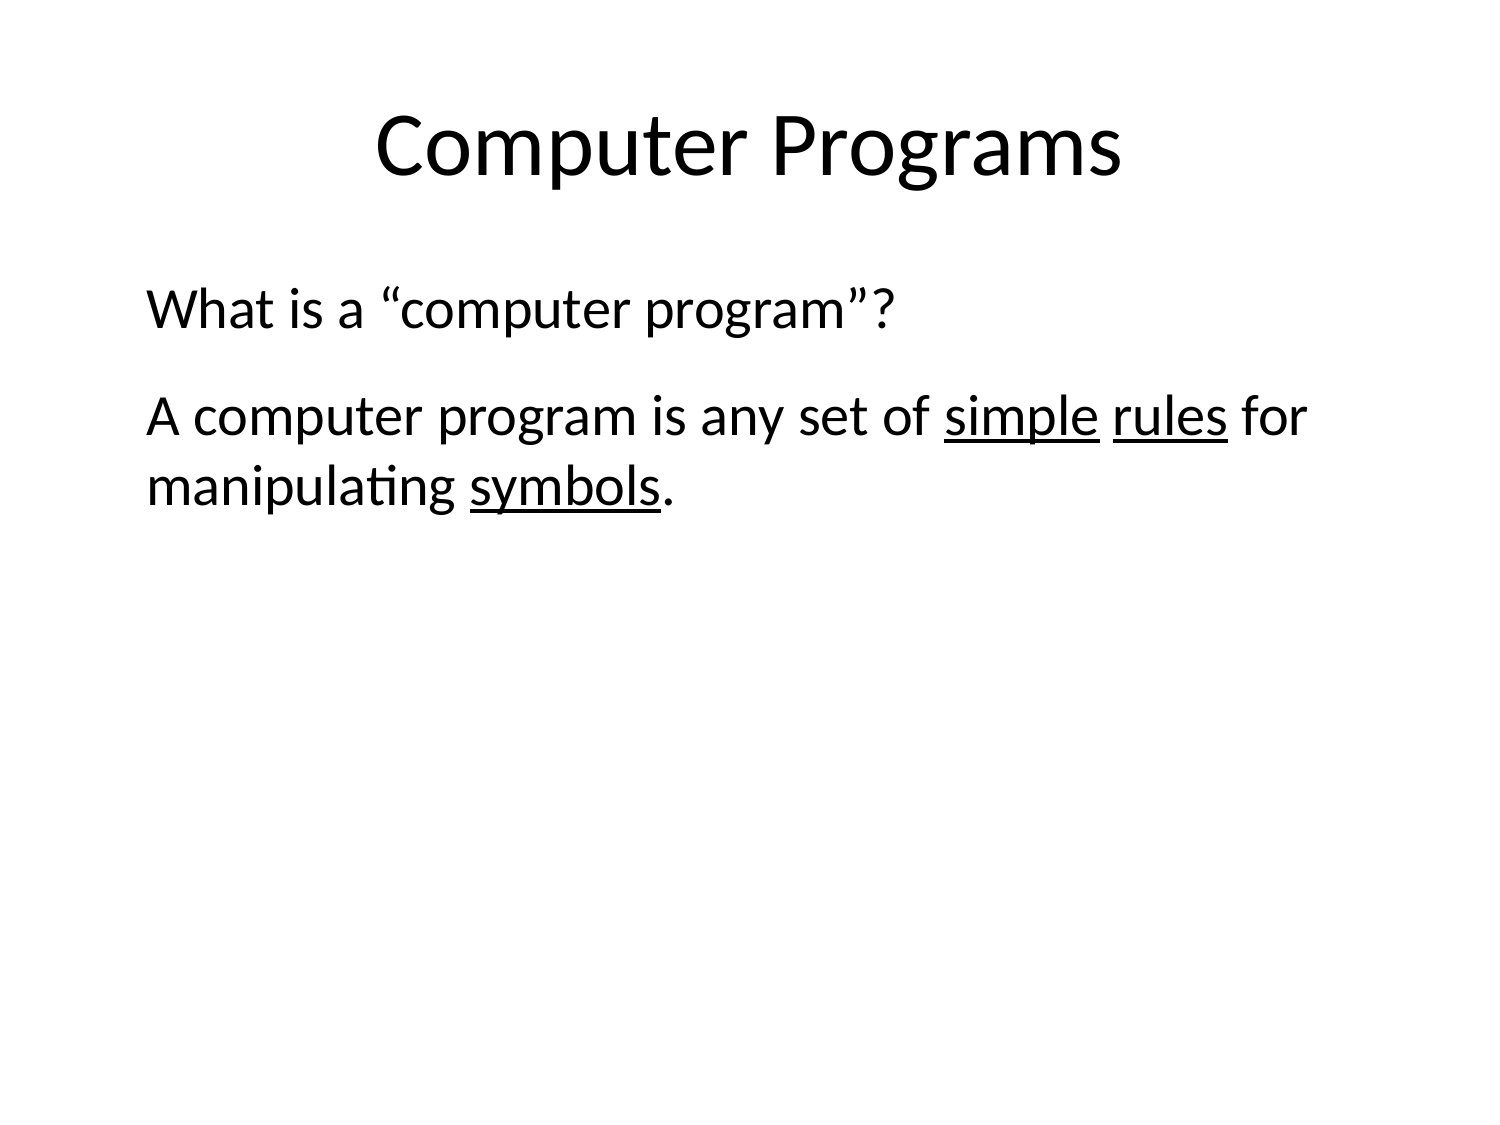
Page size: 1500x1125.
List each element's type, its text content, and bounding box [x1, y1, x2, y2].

title Computer Programs [75, 45, 1425, 233]
list What is a “computer program”? A computer program is any set of simple rules for manipulating symbols. A simple rule is a rule that requires no intelligence or creativity to apply -- a rule that even a mindless mechanism can apply correctly. A symbol is any intrinsically meaningless thing that we can create, erase, copy, store, transmit, or otherwise manipulate. [75, 262, 1425, 1100]
